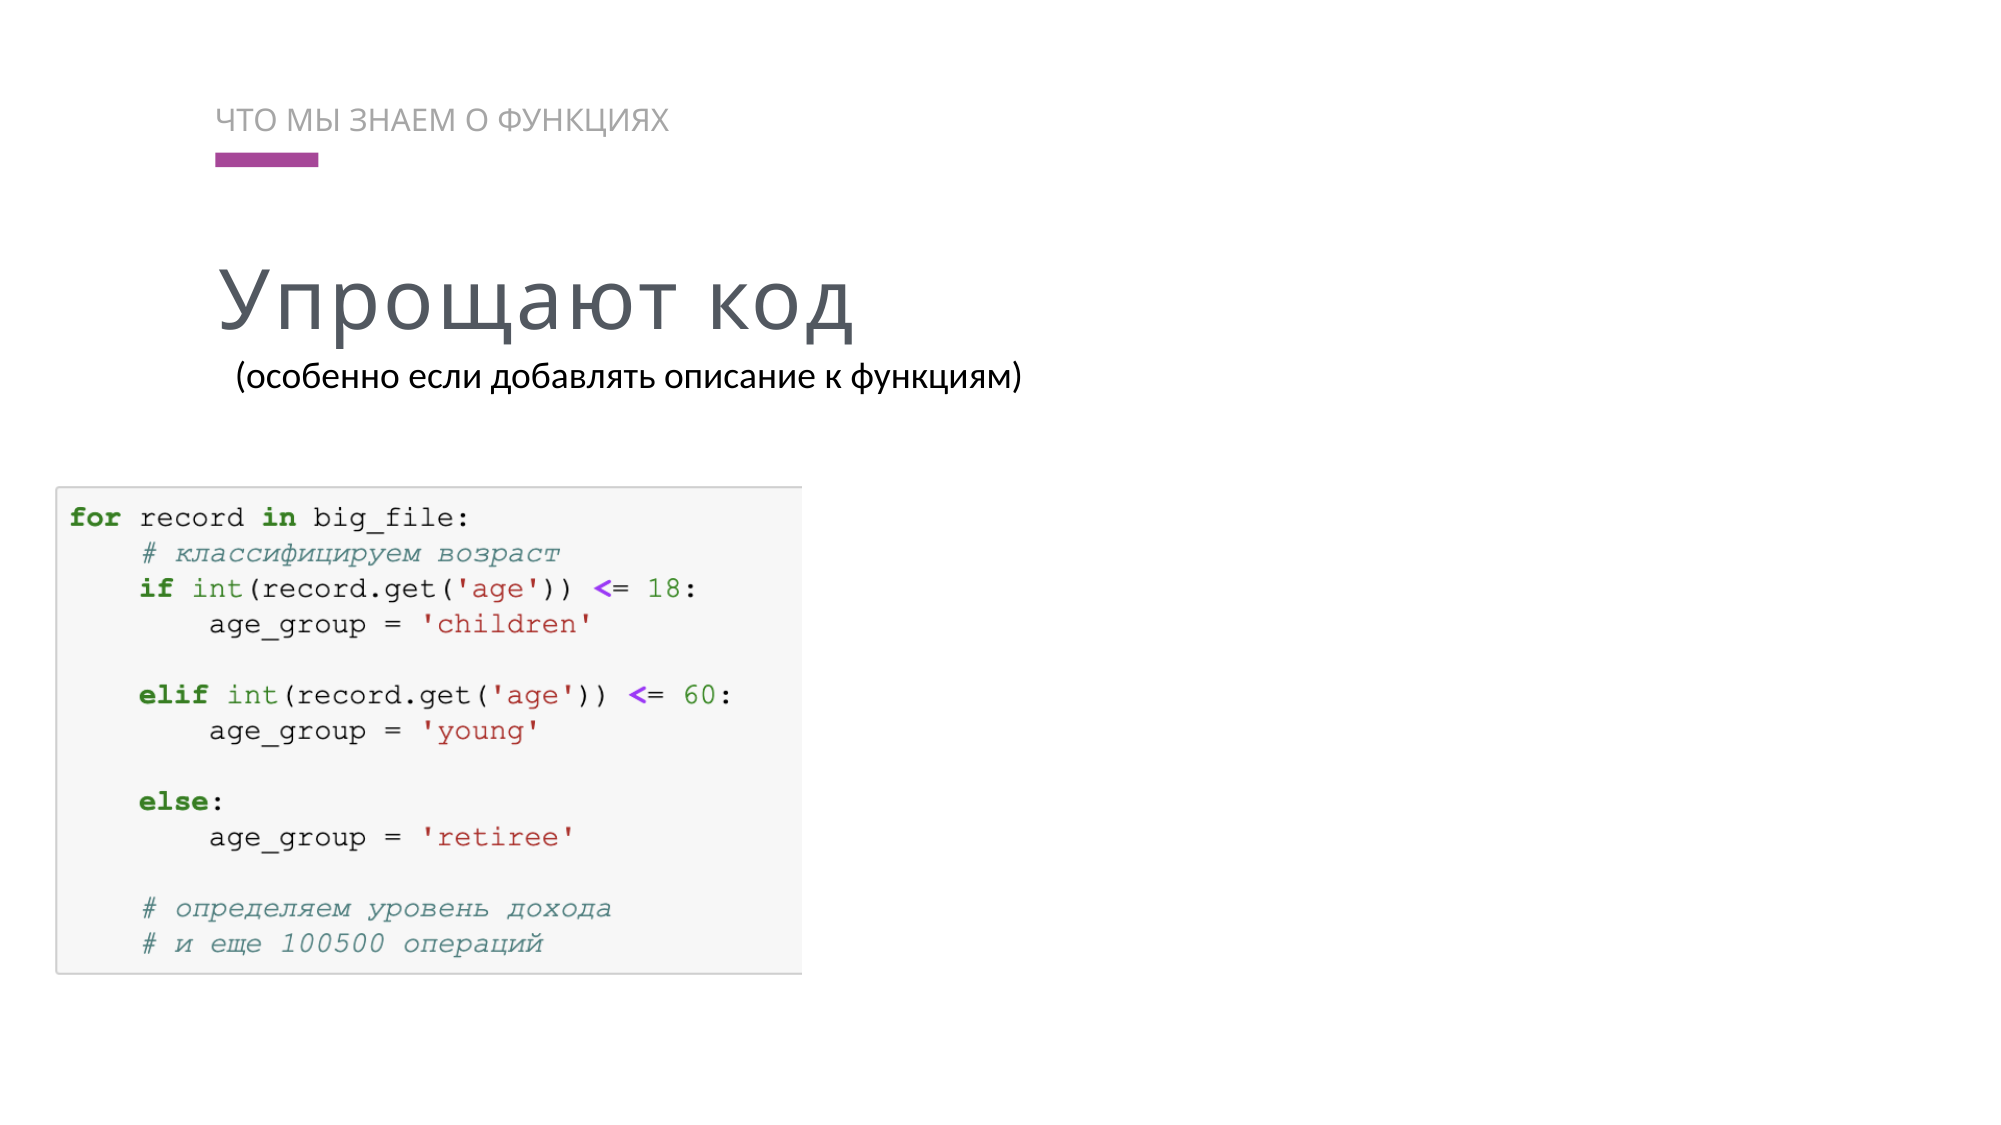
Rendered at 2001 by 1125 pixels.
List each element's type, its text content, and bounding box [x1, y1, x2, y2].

picture [49, 482, 802, 979]
text_box (особенно если добавлять описание к функциям) [220, 343, 1039, 403]
text_box Упрощают код [210, 208, 1971, 355]
text_box Что мы знаем о функциях [210, 84, 1800, 142]
